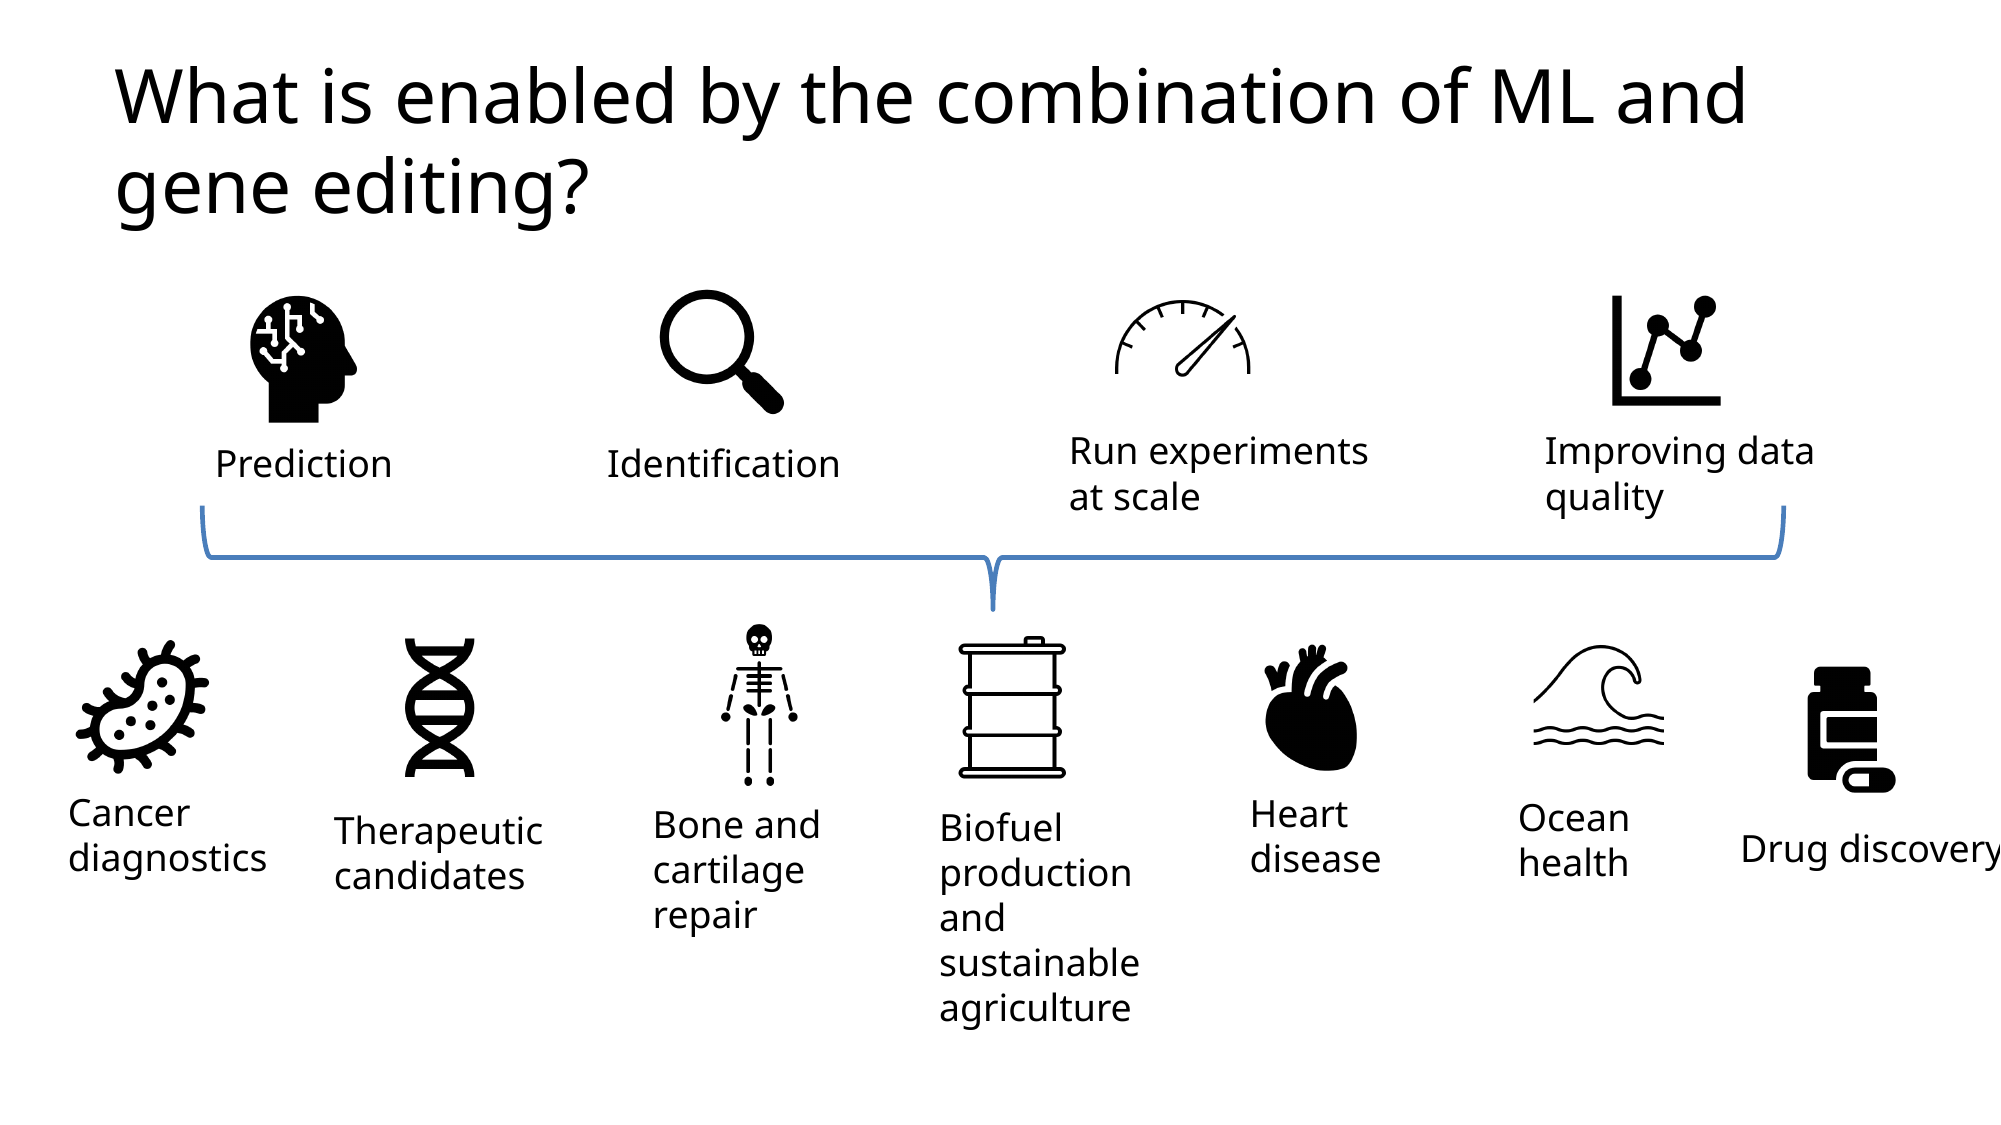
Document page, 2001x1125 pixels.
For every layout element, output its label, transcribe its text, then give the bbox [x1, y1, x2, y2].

title What is enabled by the combination of ML and gene editing? [99, 45, 1900, 232]
text_box Improving data quality [1529, 420, 1841, 525]
text_box Biofuel production and sustainable agriculture [924, 796, 1194, 1037]
picture [1524, 619, 1675, 770]
picture [1590, 275, 1741, 426]
text_box Drug discovery [1725, 817, 2000, 878]
picture [920, 617, 1104, 798]
text_box Prediction [199, 432, 409, 493]
picture [1107, 262, 1258, 413]
text_box Identification [592, 432, 857, 493]
picture [646, 276, 798, 427]
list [228, 284, 379, 435]
text_box Bone and cartilage repair [637, 793, 907, 944]
picture [670, 619, 848, 795]
text_box Heart disease [1234, 782, 1402, 888]
text_box Run experiments at scale [1053, 420, 1395, 505]
text_box [201, 505, 1785, 611]
picture [1235, 631, 1386, 783]
picture [364, 631, 515, 783]
text_box Therapeutic candidates [318, 799, 559, 905]
picture [66, 631, 217, 783]
text_box Ocean health [1502, 786, 1670, 892]
picture [1775, 654, 1927, 805]
text_box Cancer diagnostics [52, 781, 284, 886]
